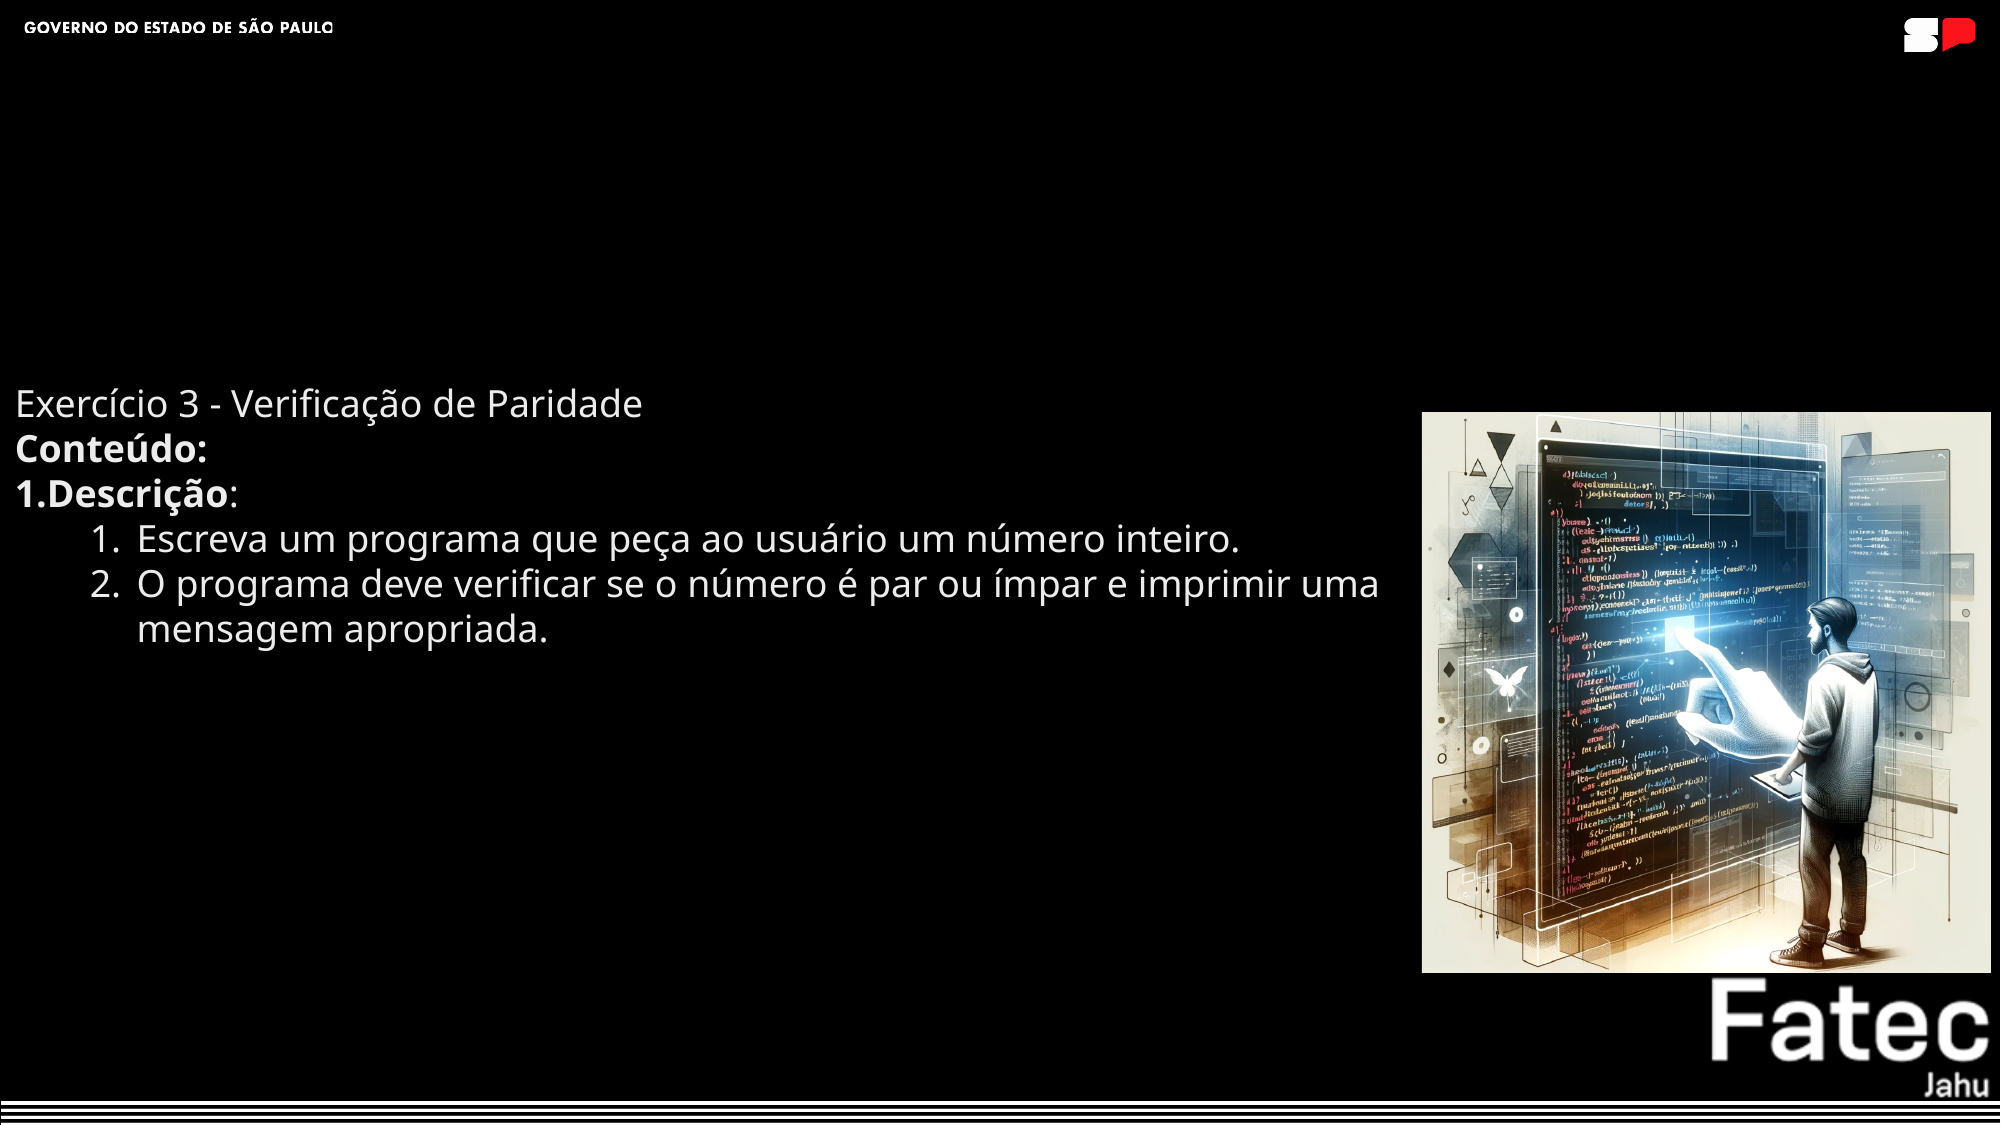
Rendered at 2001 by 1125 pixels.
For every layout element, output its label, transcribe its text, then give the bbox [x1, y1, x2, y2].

picture [1706, 950, 1996, 1110]
text_box [1421, 411, 1992, 974]
text_box Exercício 3 - Verificação de Paridade Conteúdo: Descrição: Escreva um programa que peça ao usuário um número inteiro. O programa deve verificar se o número é par ou ímpar e imprimir uma mensagem apropriada. [0, 373, 1422, 703]
